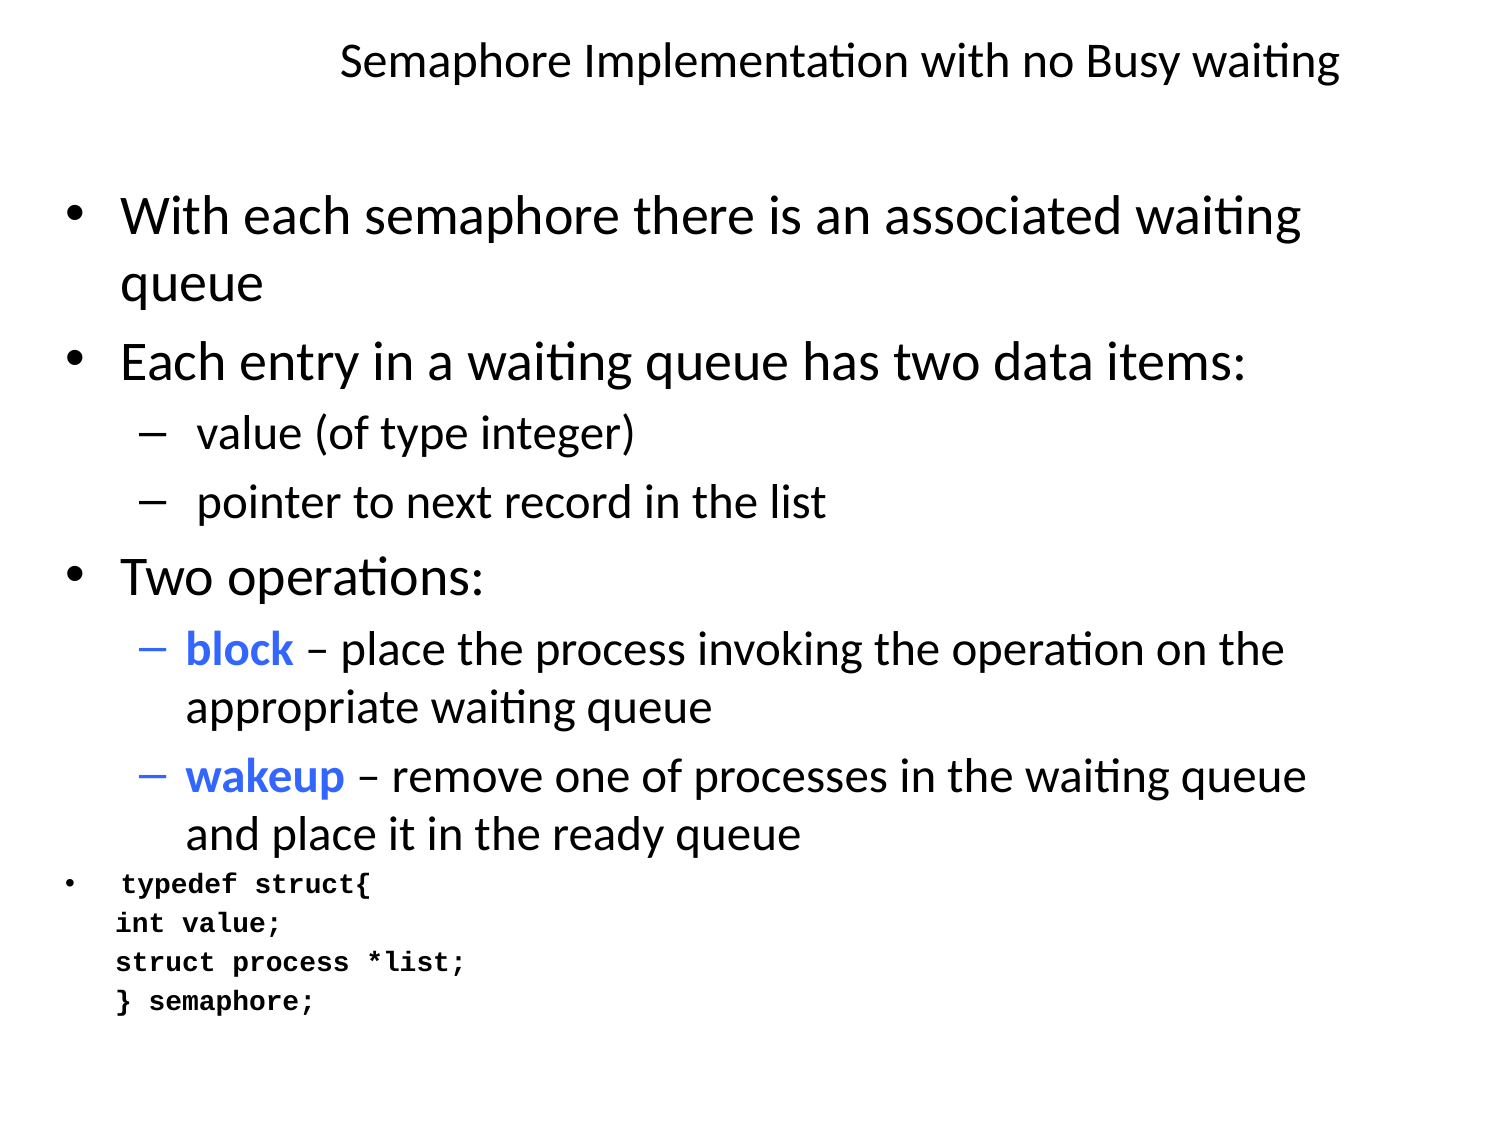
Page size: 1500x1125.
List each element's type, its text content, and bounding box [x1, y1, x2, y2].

title Semaphore Implementation with no Busy waiting [151, 7, 1500, 108]
list With each semaphore there is an associated waiting queue Each entry in a waiting queue has two data items: value (of type integer) pointer to next record in the list Two operations: block – place the process invoking the operation on the appropriate waiting queue wakeup – remove one of processes in the waiting queue and place it in the ready queue typedef struct{ int value; struct process *list; } semaphore; [50, 170, 1363, 1025]
